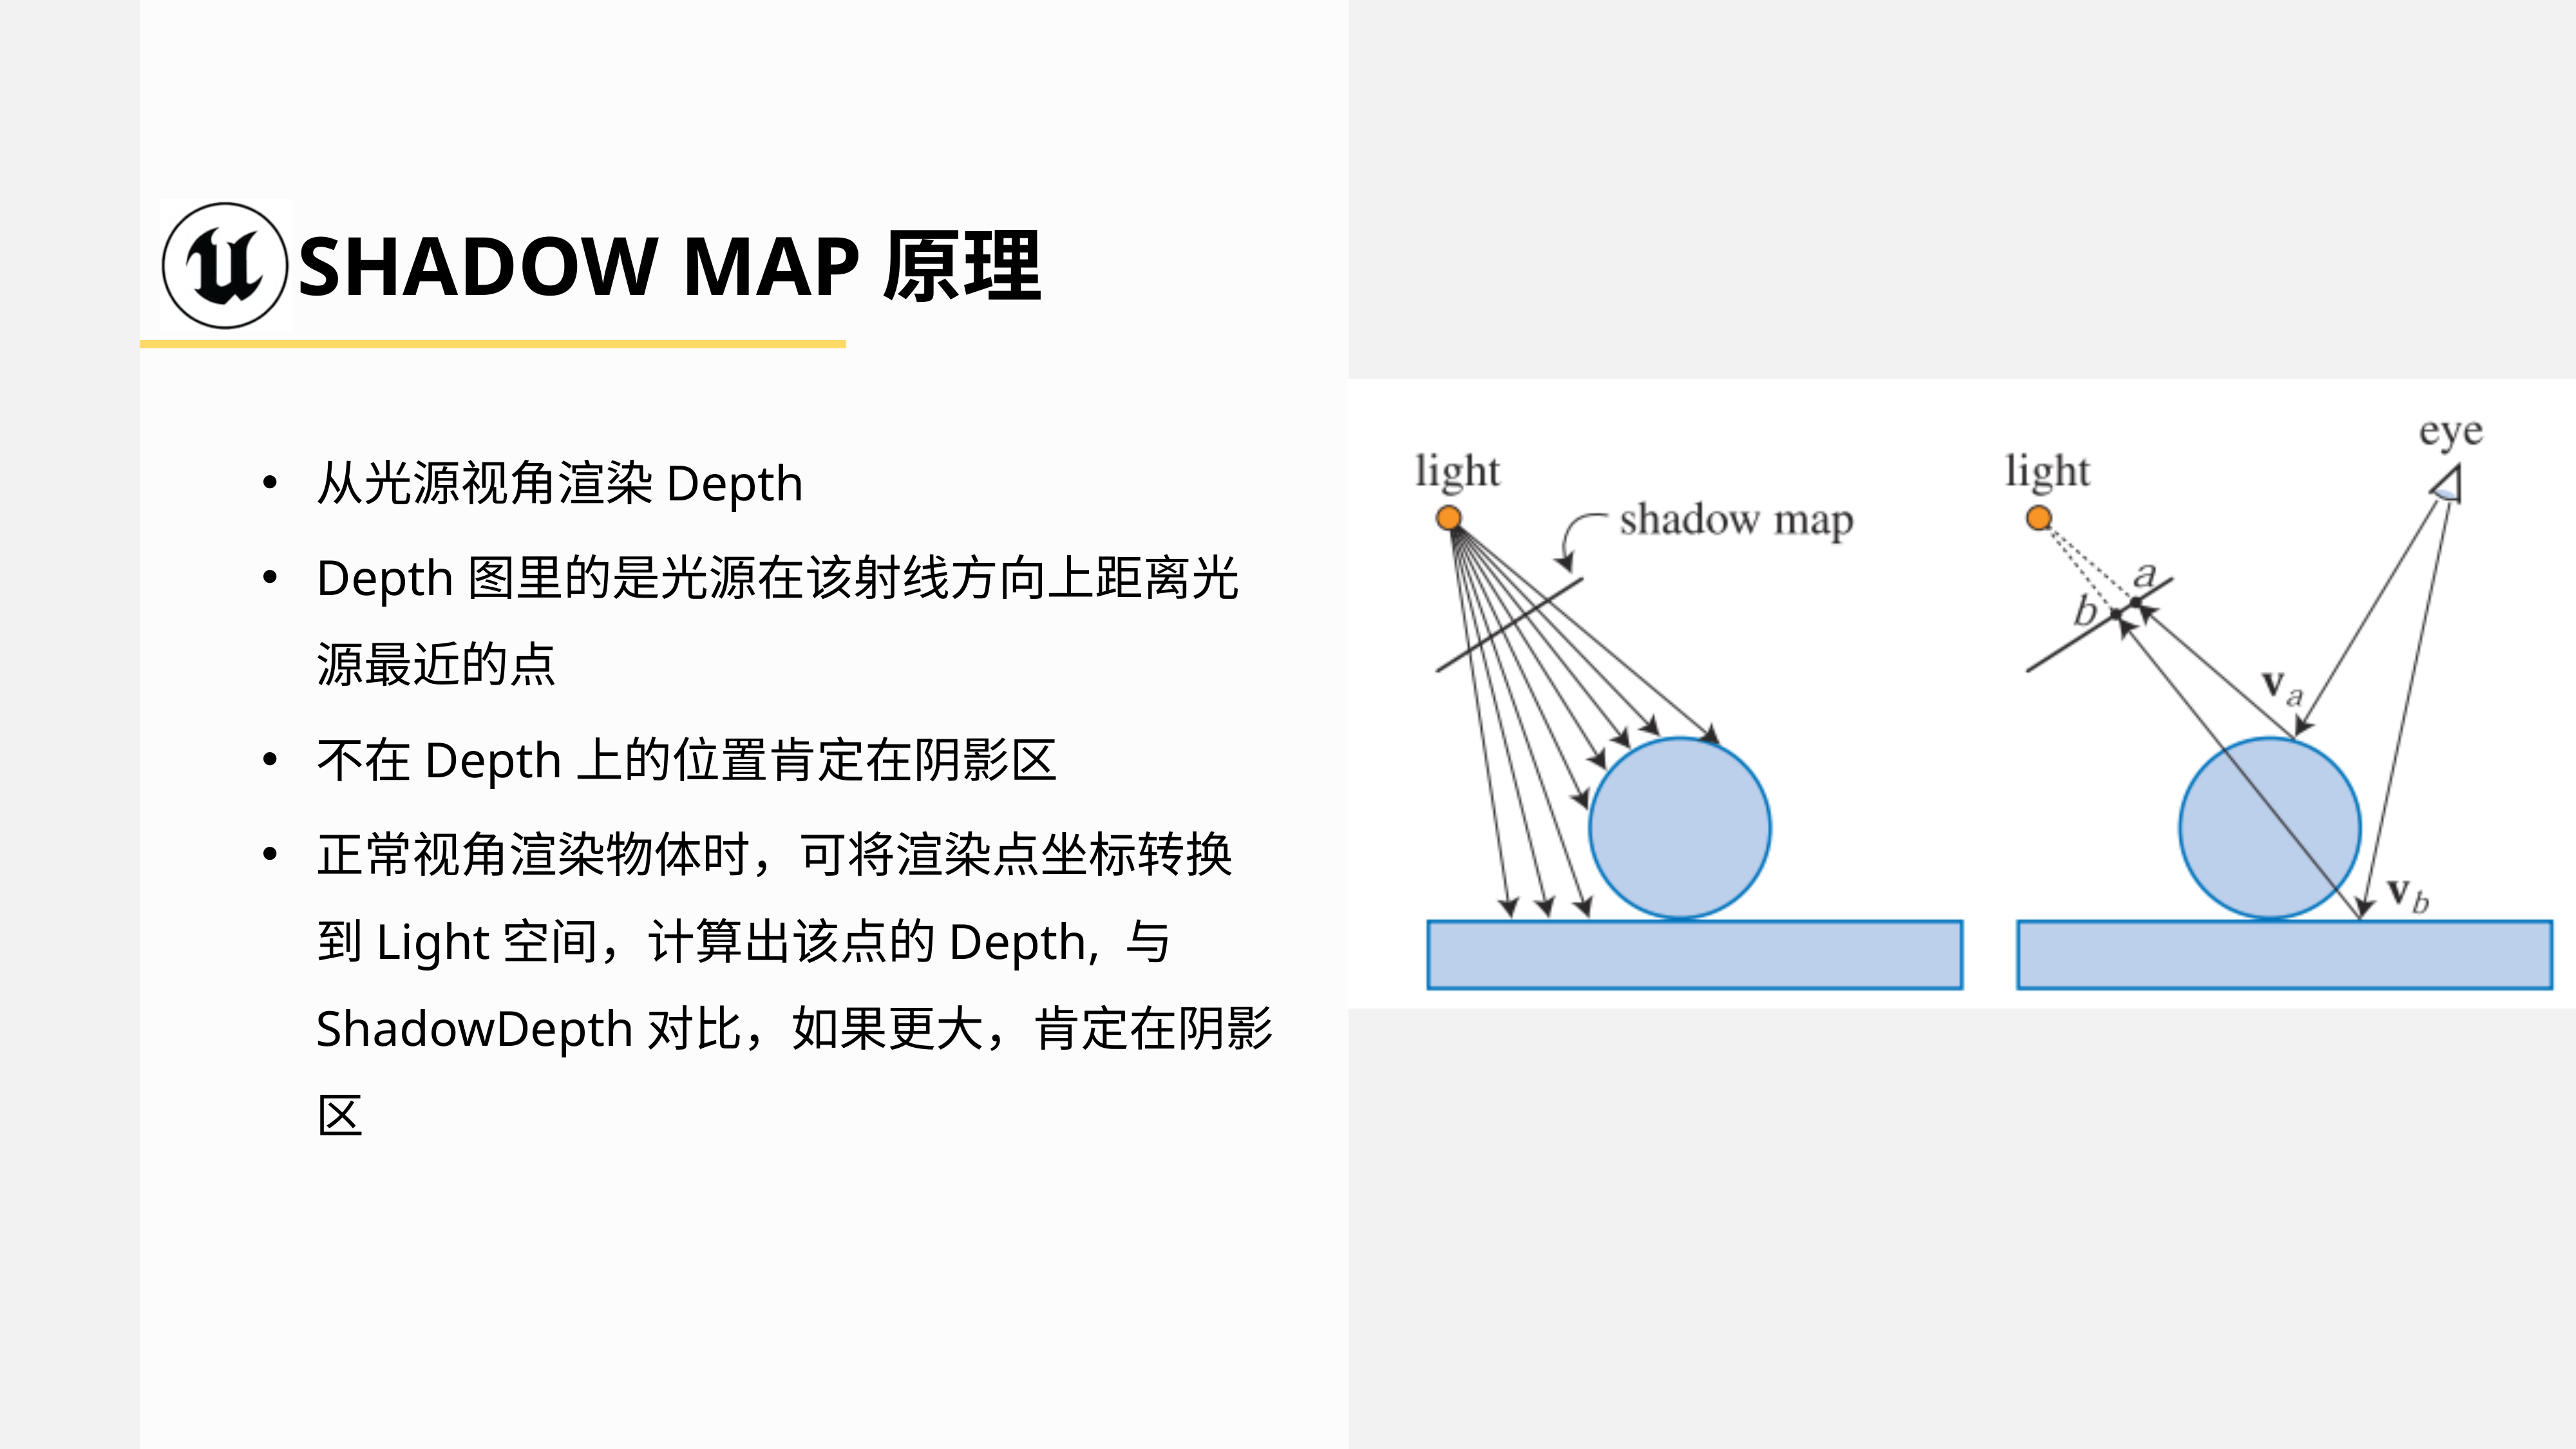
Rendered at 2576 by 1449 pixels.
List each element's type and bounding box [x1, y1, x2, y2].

picture [1348, 379, 2576, 1009]
text_box [139, 0, 1349, 1449]
picture [160, 199, 292, 331]
